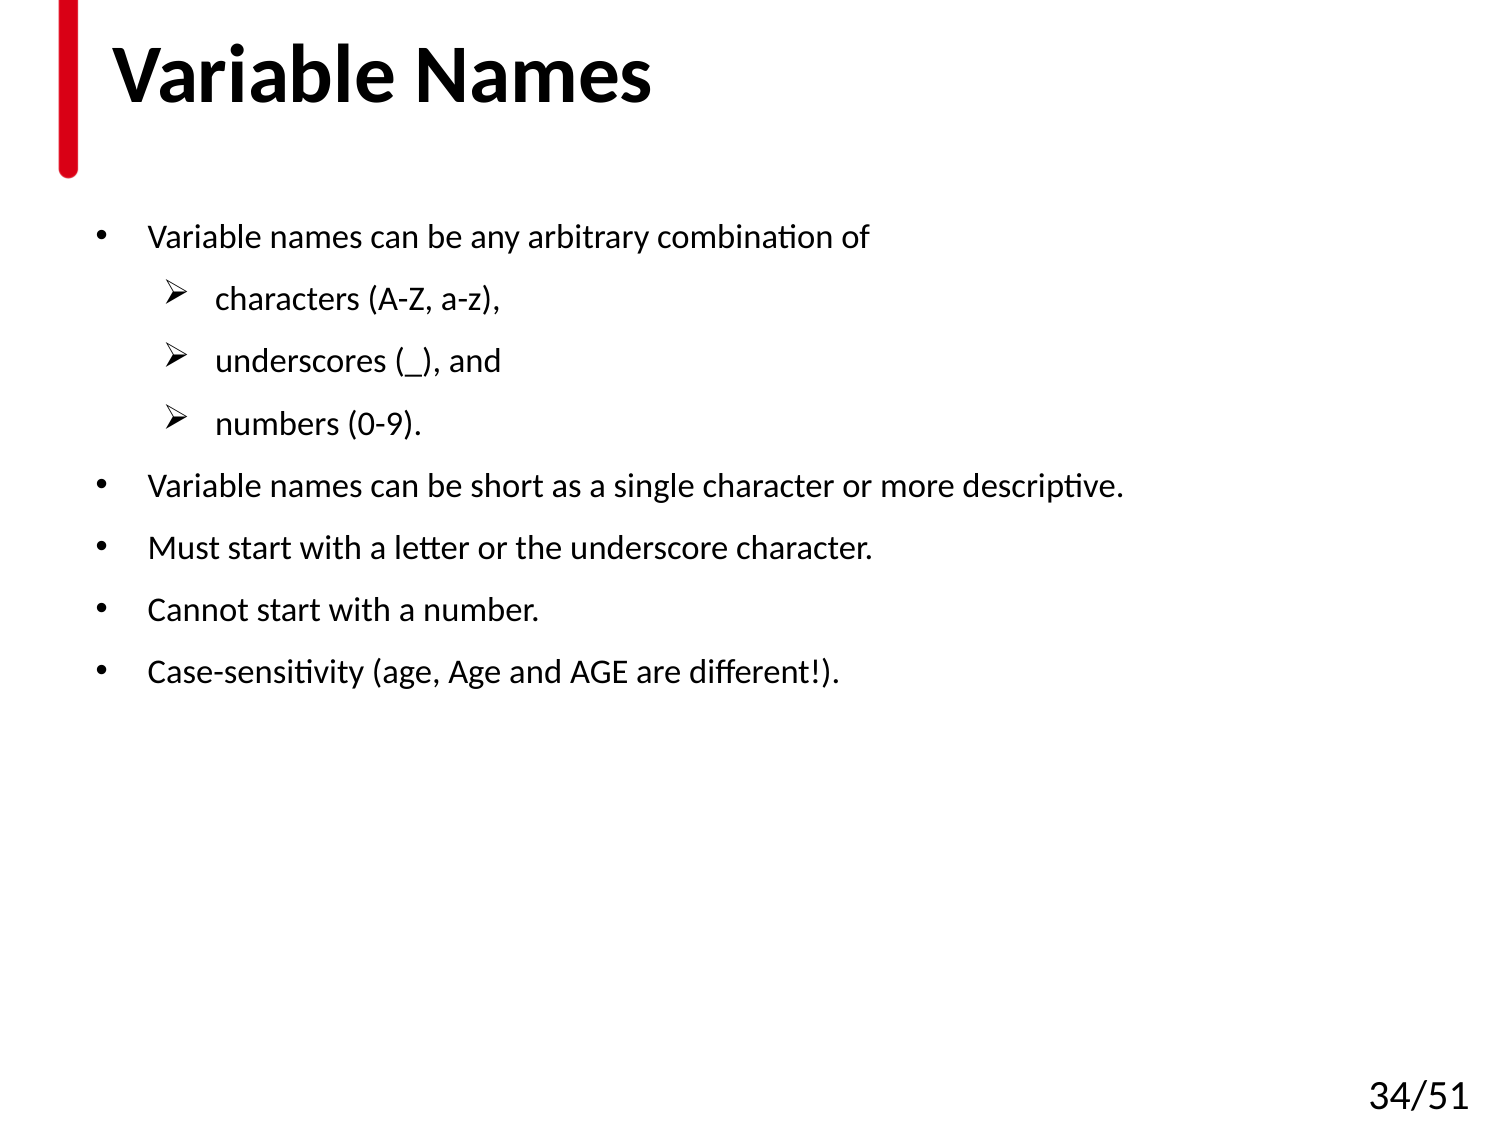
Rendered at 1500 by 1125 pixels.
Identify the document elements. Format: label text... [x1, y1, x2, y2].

picture [57, 0, 81, 200]
list Variable names can be any arbitrary combination of characters (A-Z, a-z), underscores (_), and numbers (0-9). Variable names can be short as a single character or more descriptive. Must start with a letter or the underscore character. Cannot start with a number. Case-sensitivity (age, Age and AGE are different!). [80, 206, 1470, 701]
title Variable Names [97, 0, 1425, 138]
